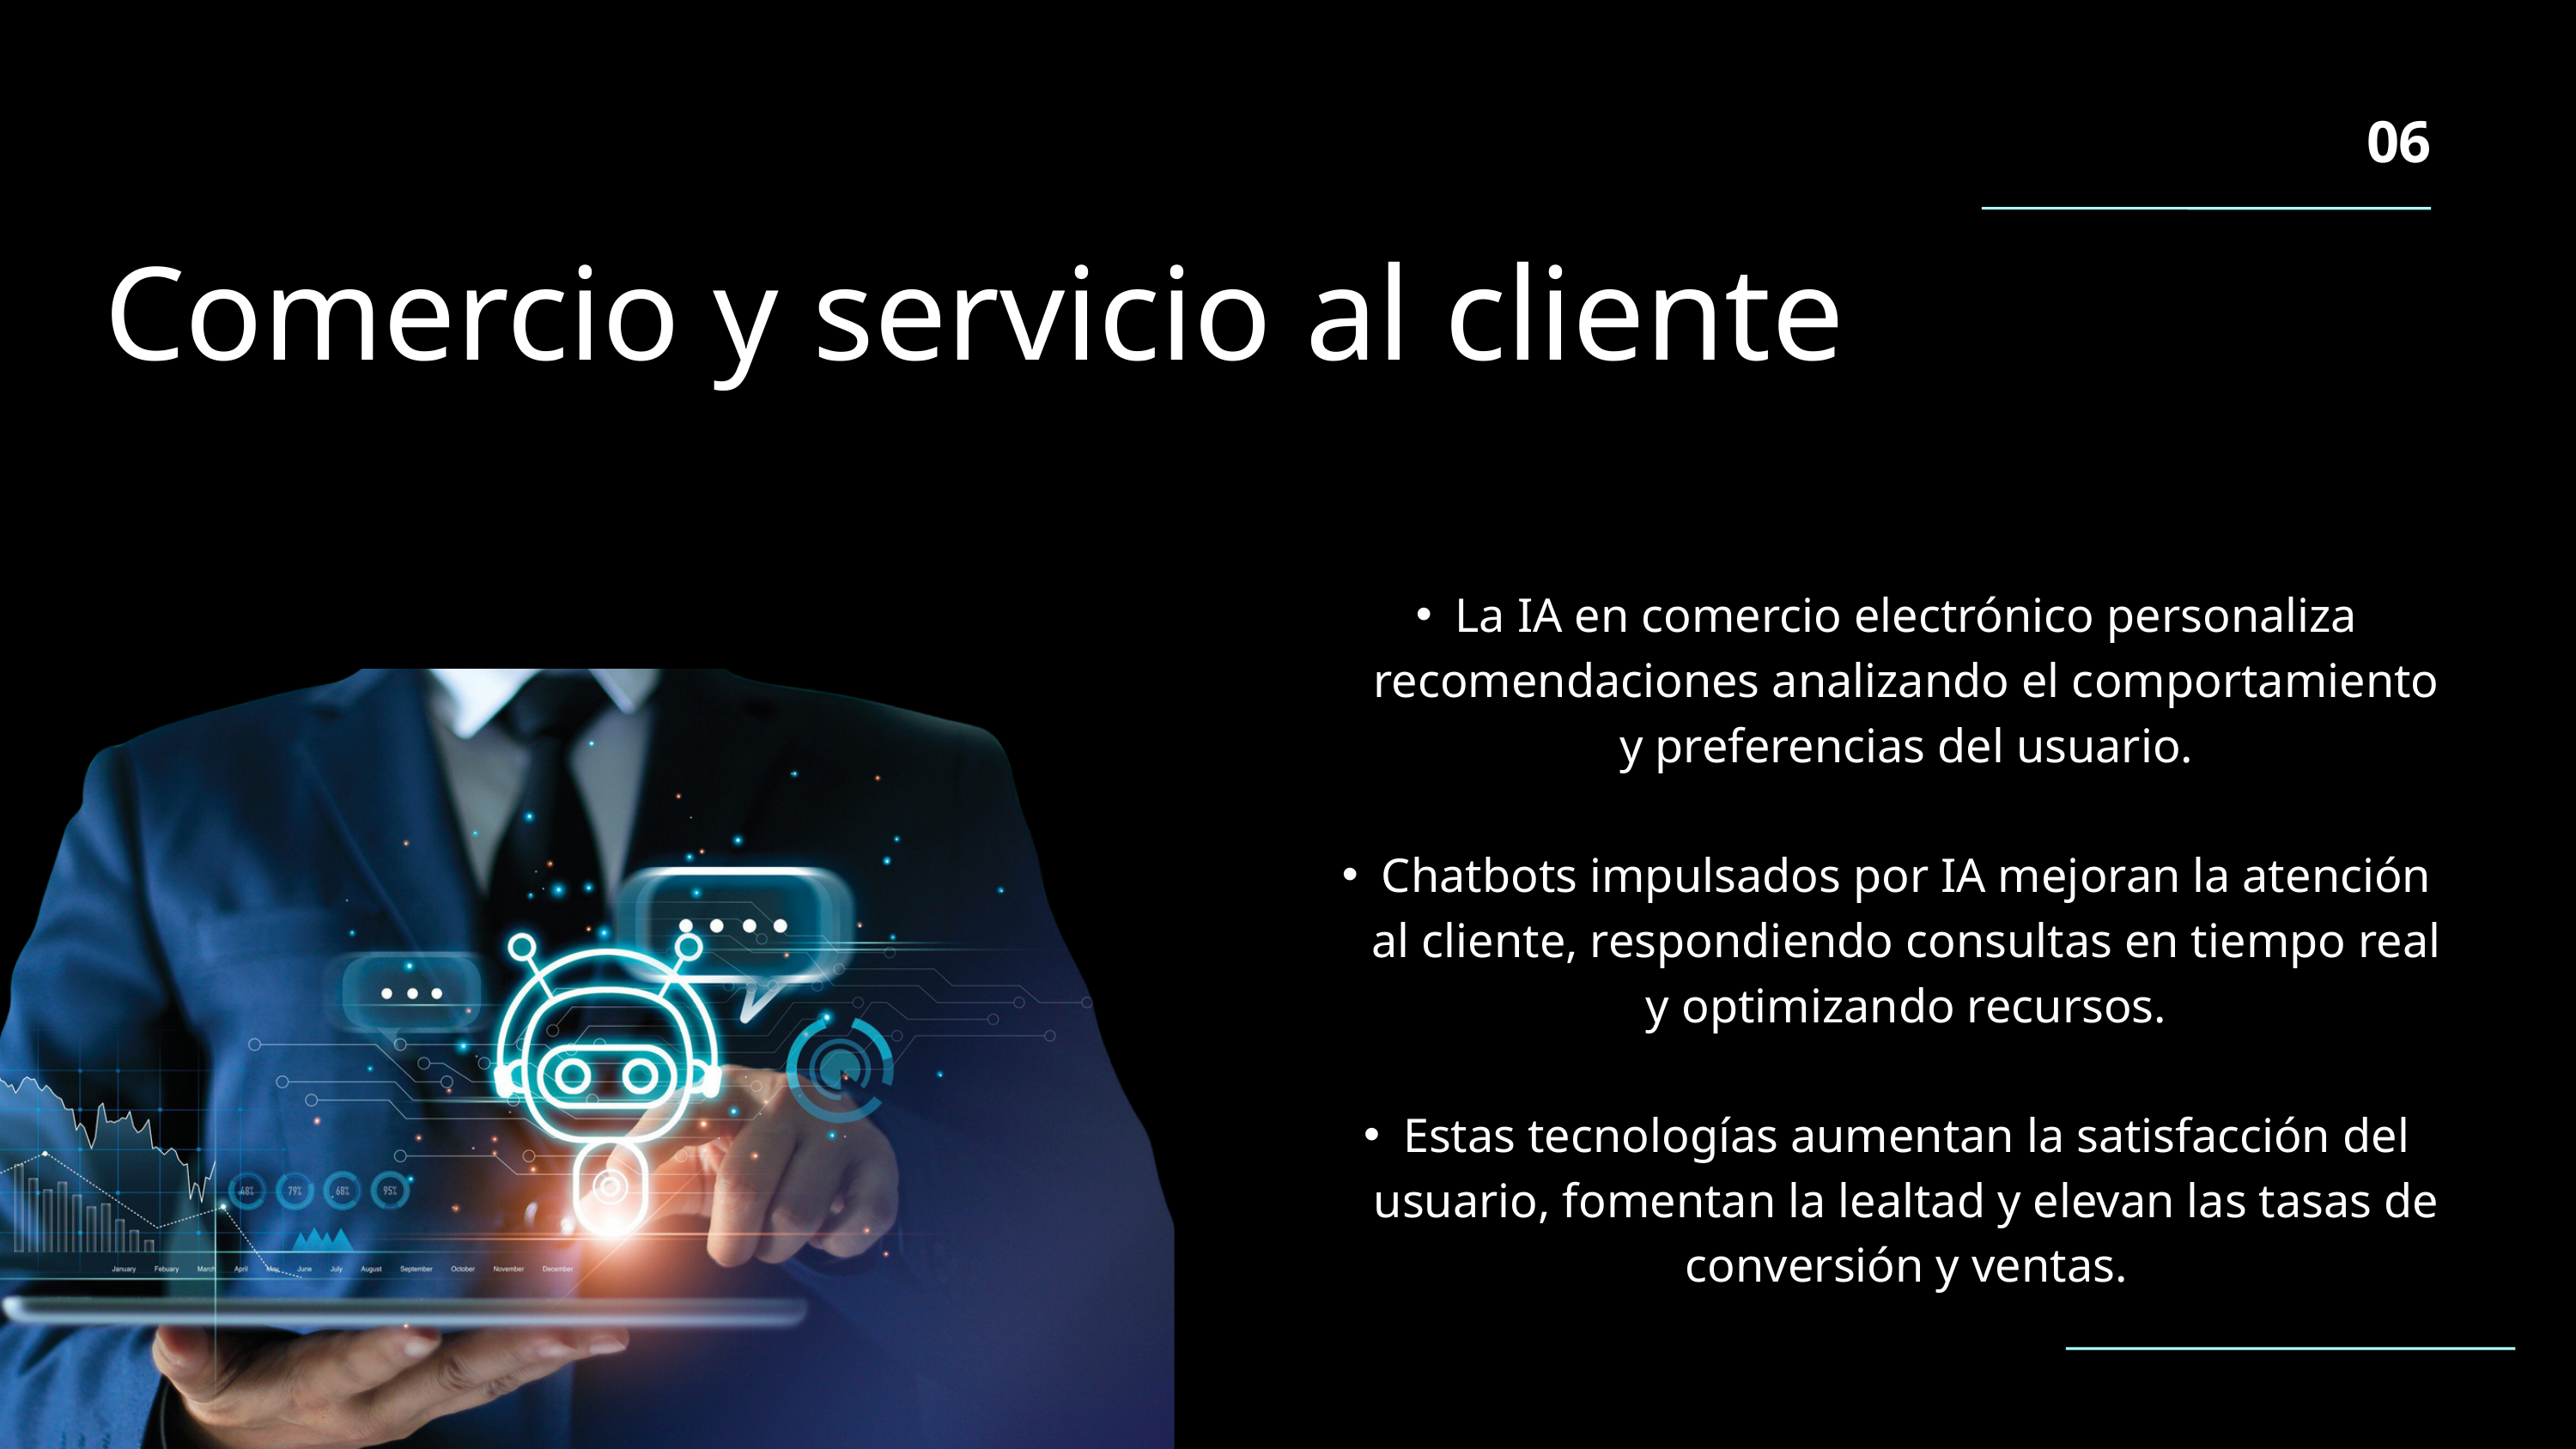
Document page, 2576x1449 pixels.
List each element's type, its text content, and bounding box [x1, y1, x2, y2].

text_box Comercio y servicio al cliente [104, 240, 2291, 386]
text_box [0, 669, 1175, 1449]
text_box La IA en comercio electrónico personaliza recomendaciones analizando el comportamiento y preferencias del usuario. Chatbots impulsados por IA mejoran la atención al cliente, respondiendo consultas en tiempo real y optimizando recursos. Estas tecnologías aumentan la satisfacción del usuario, fomentan la lealtad y elevan las tasas de conversión y ventas. [1287, 576, 2446, 1292]
text_box 06 [1981, 116, 2432, 174]
